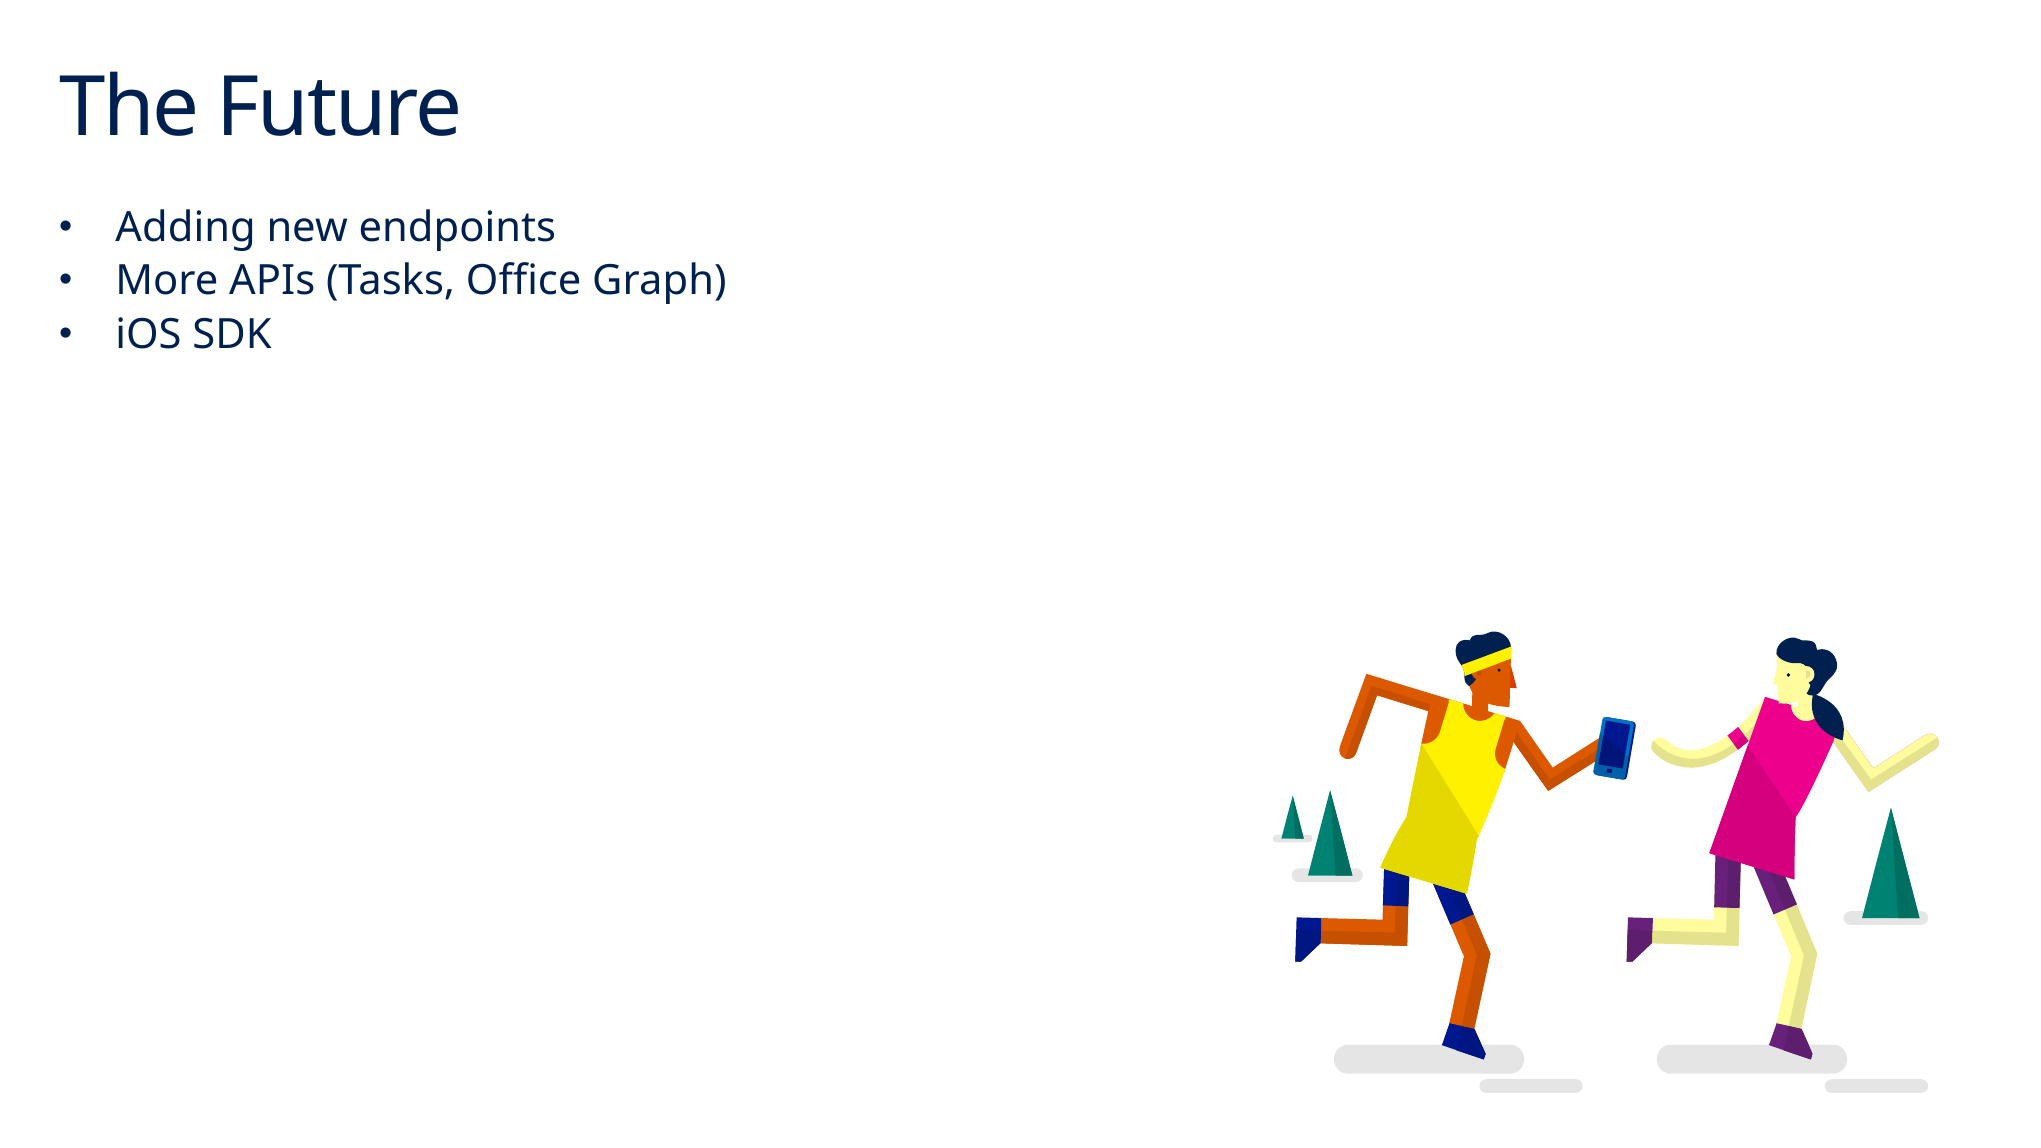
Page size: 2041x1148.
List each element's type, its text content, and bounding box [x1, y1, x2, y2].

picture [1272, 631, 1940, 1093]
text_box Adding new endpoints More APIs (Tasks, Office Graph) iOS SDK [35, 190, 906, 479]
title The Future [35, 48, 906, 190]
